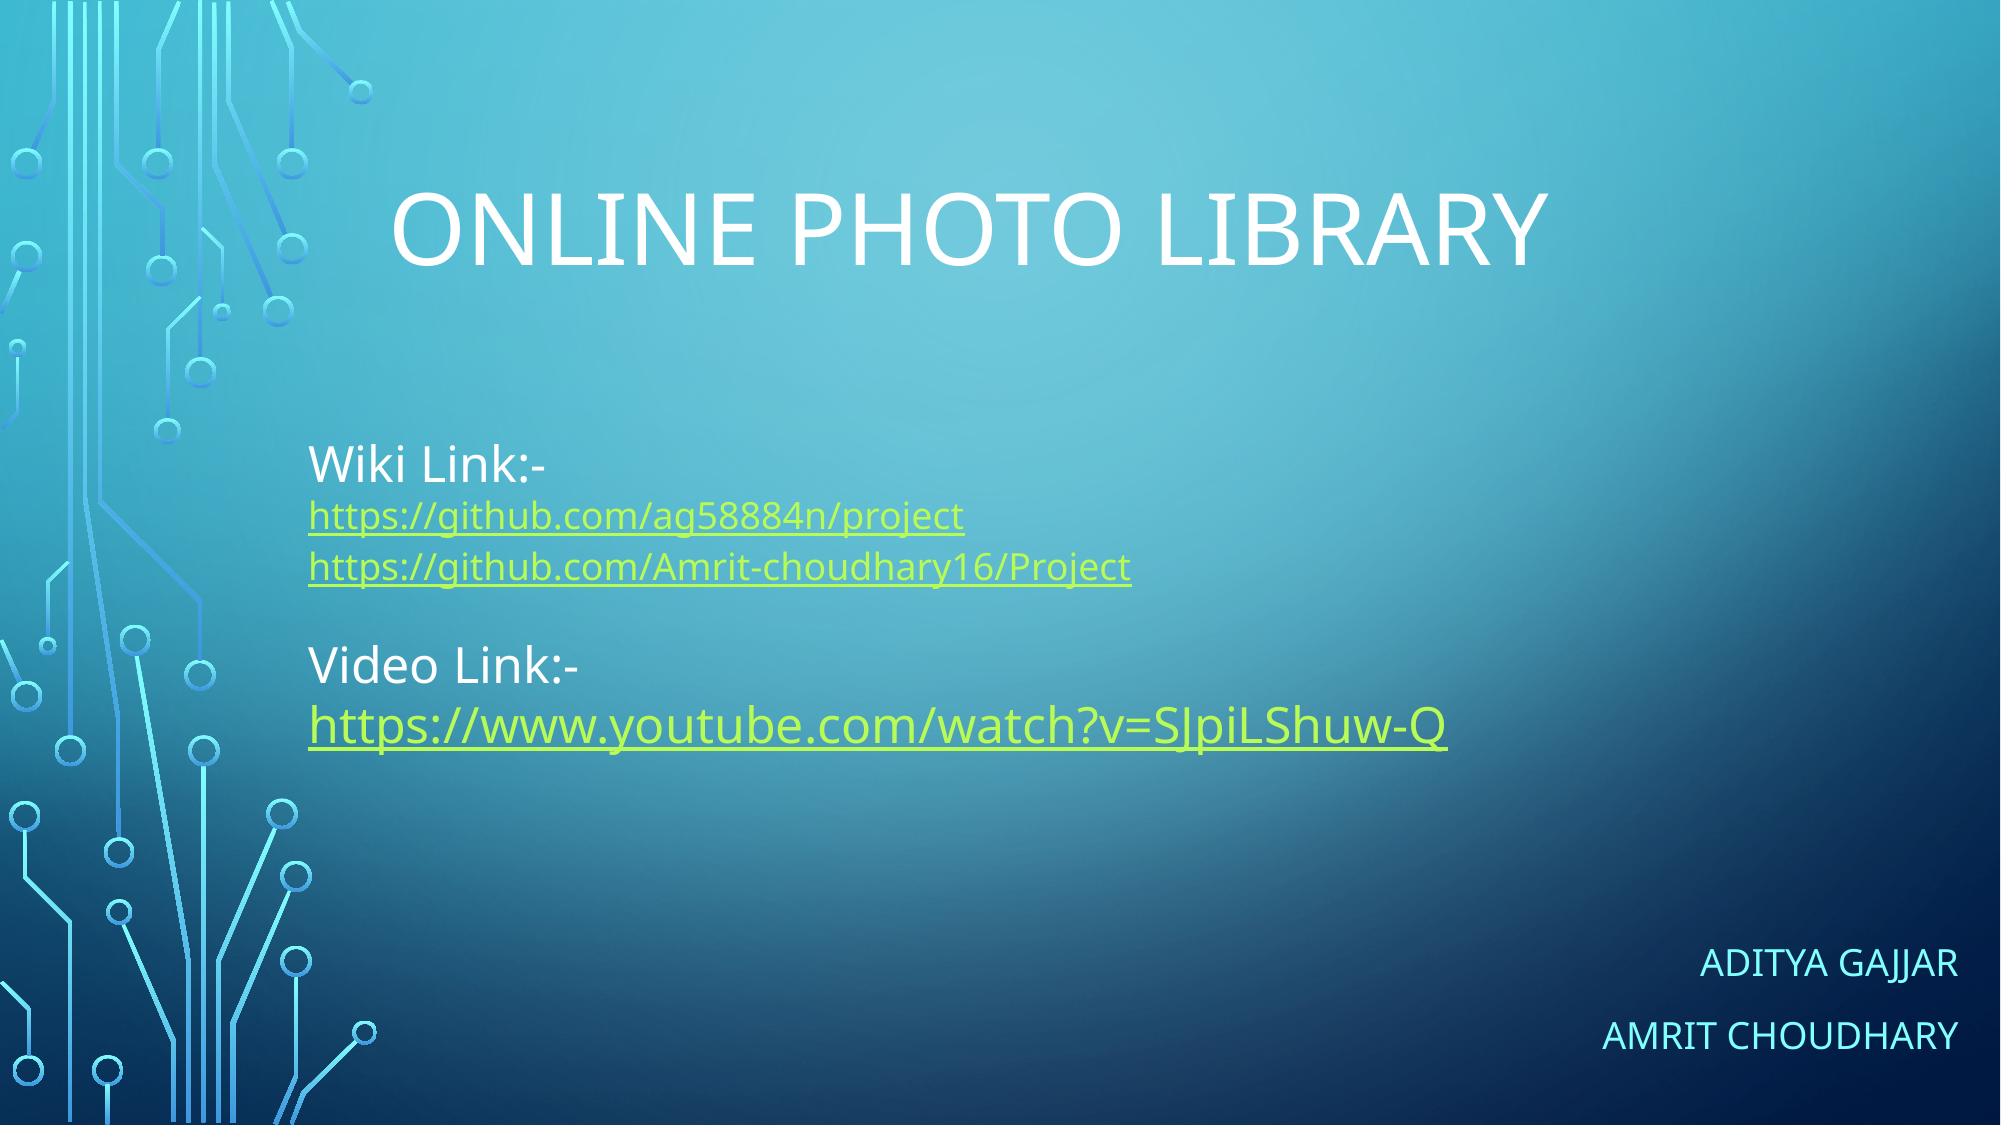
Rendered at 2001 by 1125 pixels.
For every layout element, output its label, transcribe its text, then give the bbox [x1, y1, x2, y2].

subtitle Aditya gajjar Amrit Choudhary [1094, 922, 1974, 1066]
text_box Wiki Link:- https://github.com/ag58884n/project https://github.com/Amrit-choudhary16/Project [293, 424, 1923, 602]
text_box Video Link:- https://www.youtube.com/watch?v=SJpiLShuw-Q [293, 625, 1923, 769]
title Online Photo Library [373, 152, 1816, 295]
